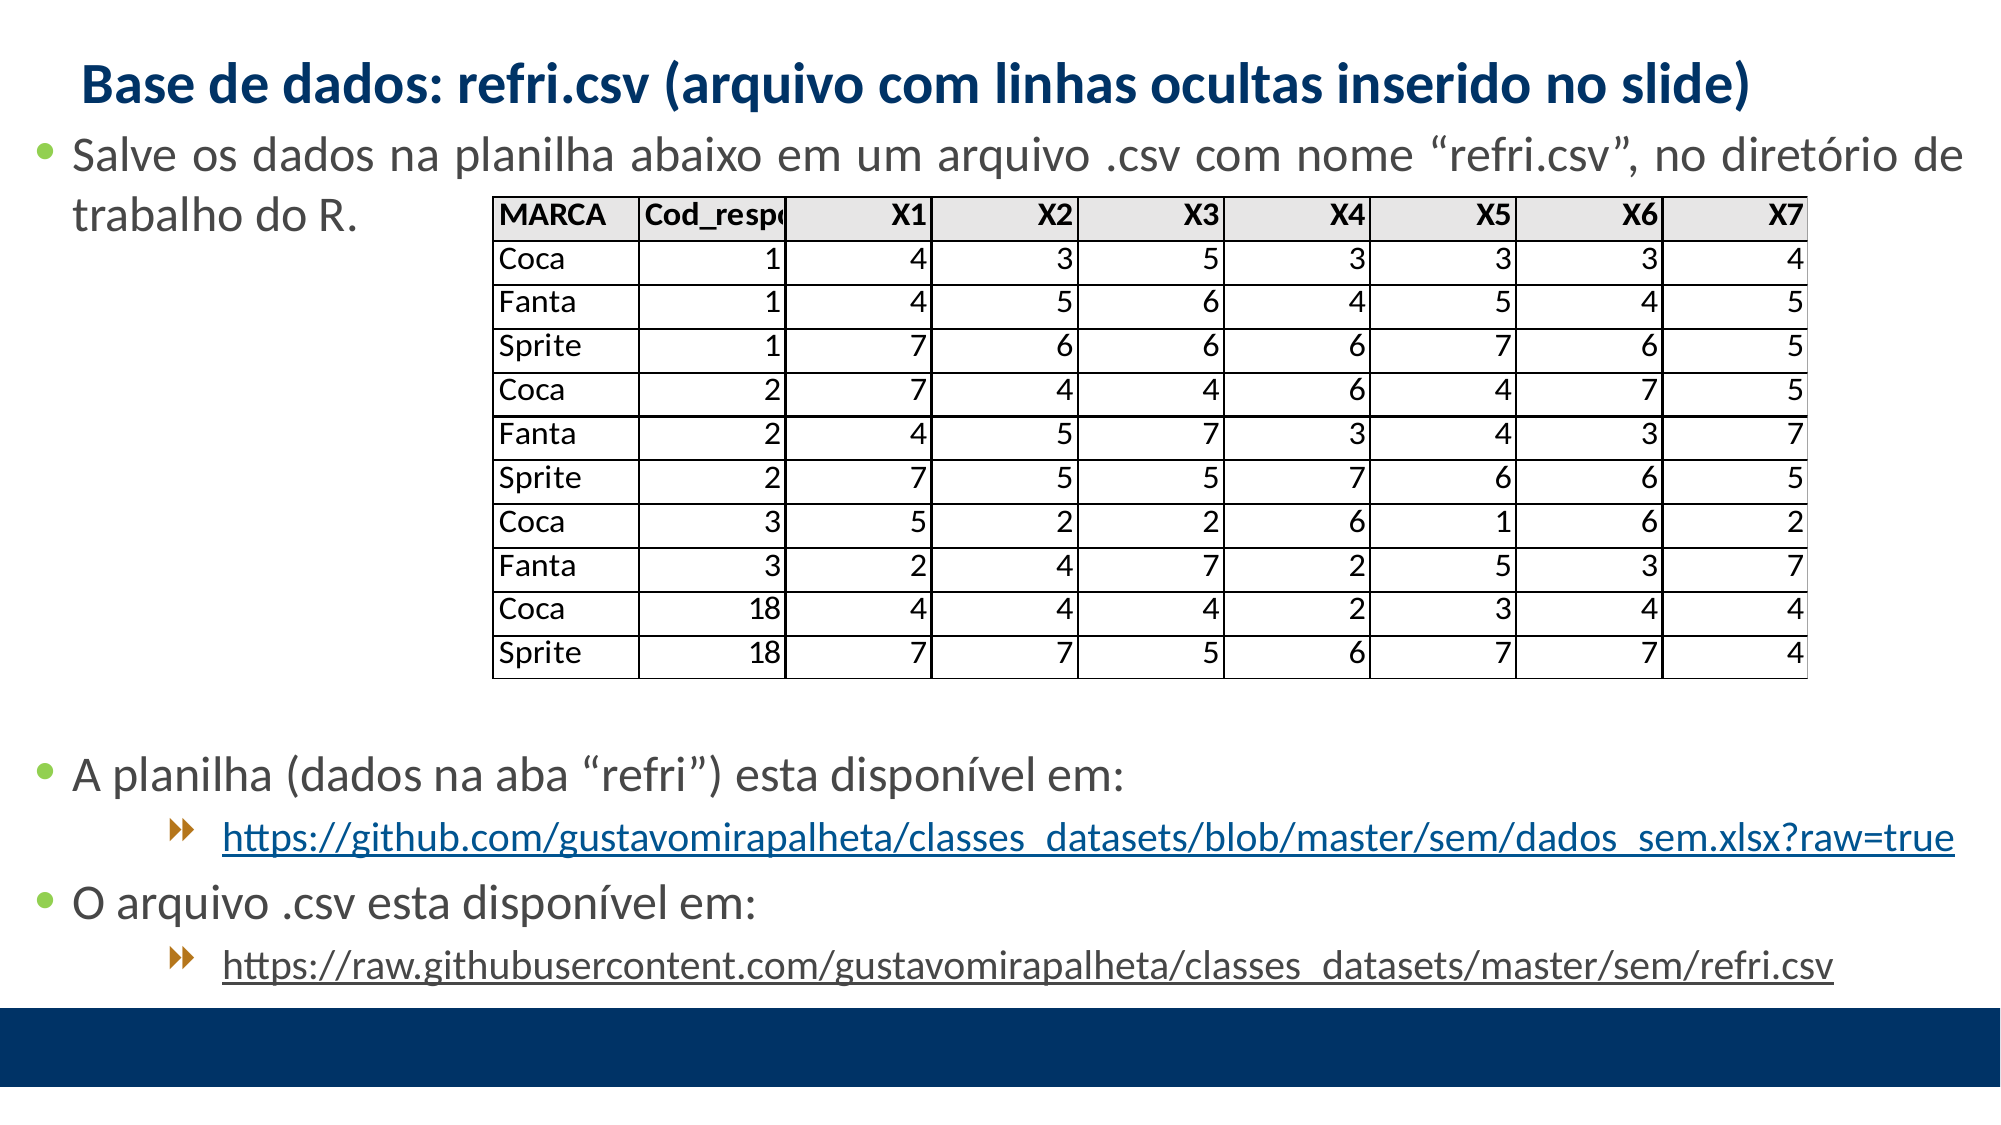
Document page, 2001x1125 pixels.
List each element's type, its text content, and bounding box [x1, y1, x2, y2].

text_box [491, 196, 1810, 681]
list Salve os dados na planilha abaixo em um arquivo .csv com nome “refri.csv”, no diretório de trabalho do R. A planilha (dados na aba “refri”) esta disponível em: https://github.com/gustavomirapalheta/classes_datasets/blob/master/sem/dados_sem.xlsx?raw=true O arquivo .csv esta disponível em: https://raw.githubusercontent.com/gustavomirapalheta/classes_datasets/master/sem/refri.csv [19, 113, 1981, 1001]
title Base de dados: refri.csv (arquivo com linhas ocultas inserido no slide) [66, 12, 1917, 113]
